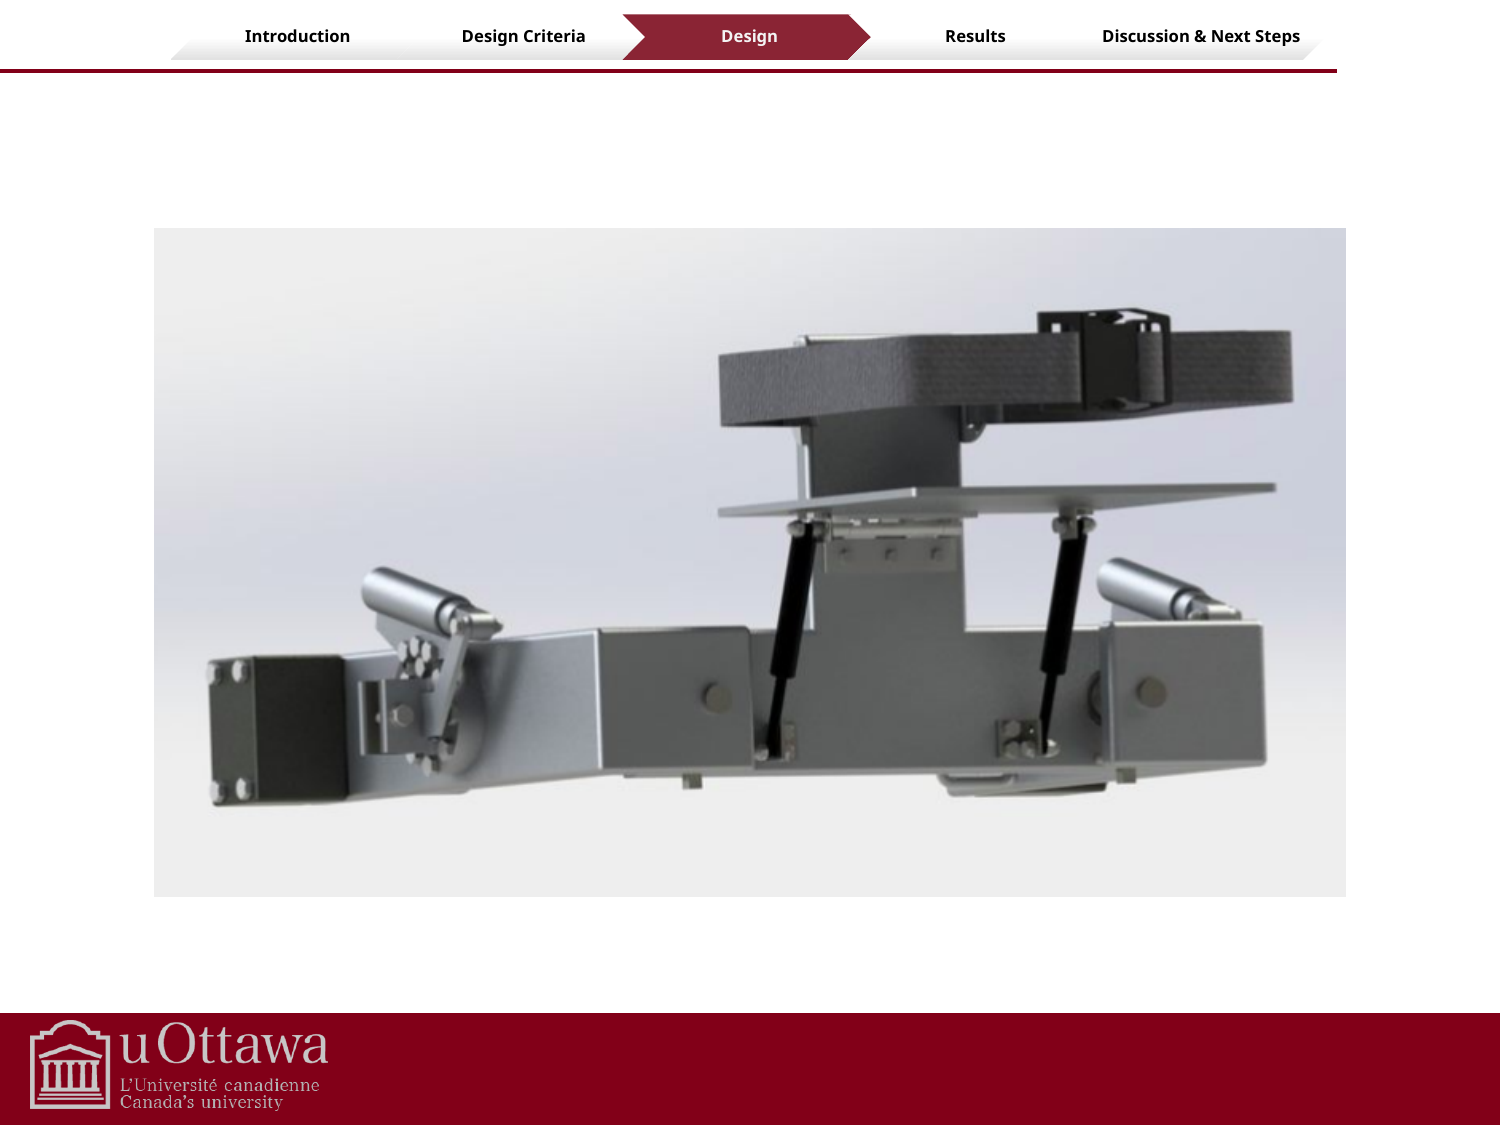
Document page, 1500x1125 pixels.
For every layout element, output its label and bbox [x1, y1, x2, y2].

text_box [170, 14, 1326, 60]
picture [153, 228, 1346, 897]
